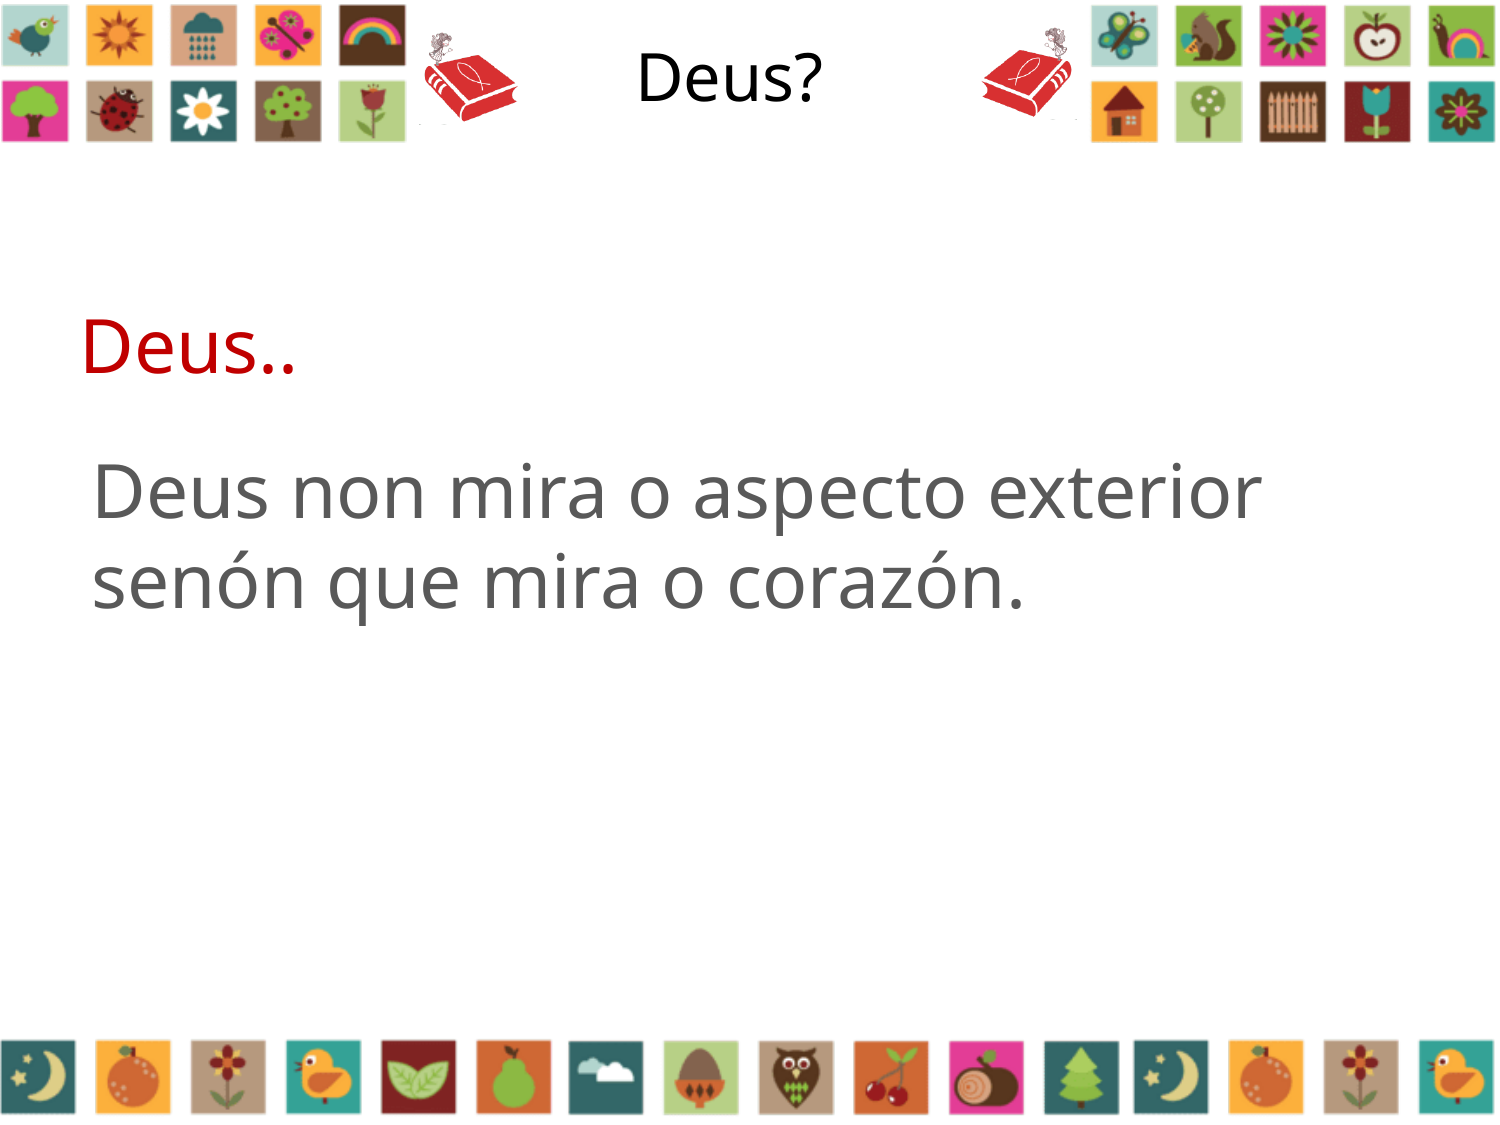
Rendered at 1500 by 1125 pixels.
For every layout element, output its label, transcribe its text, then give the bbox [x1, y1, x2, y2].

text_box Deus non mira o aspecto exterior senón que mira o corazón. [76, 436, 1424, 632]
picture [0, 3, 550, 150]
text_box Deus? [553, 27, 946, 123]
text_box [0, 1028, 1500, 1118]
text_box Deus.. [64, 290, 1412, 396]
picture [950, 3, 1500, 150]
